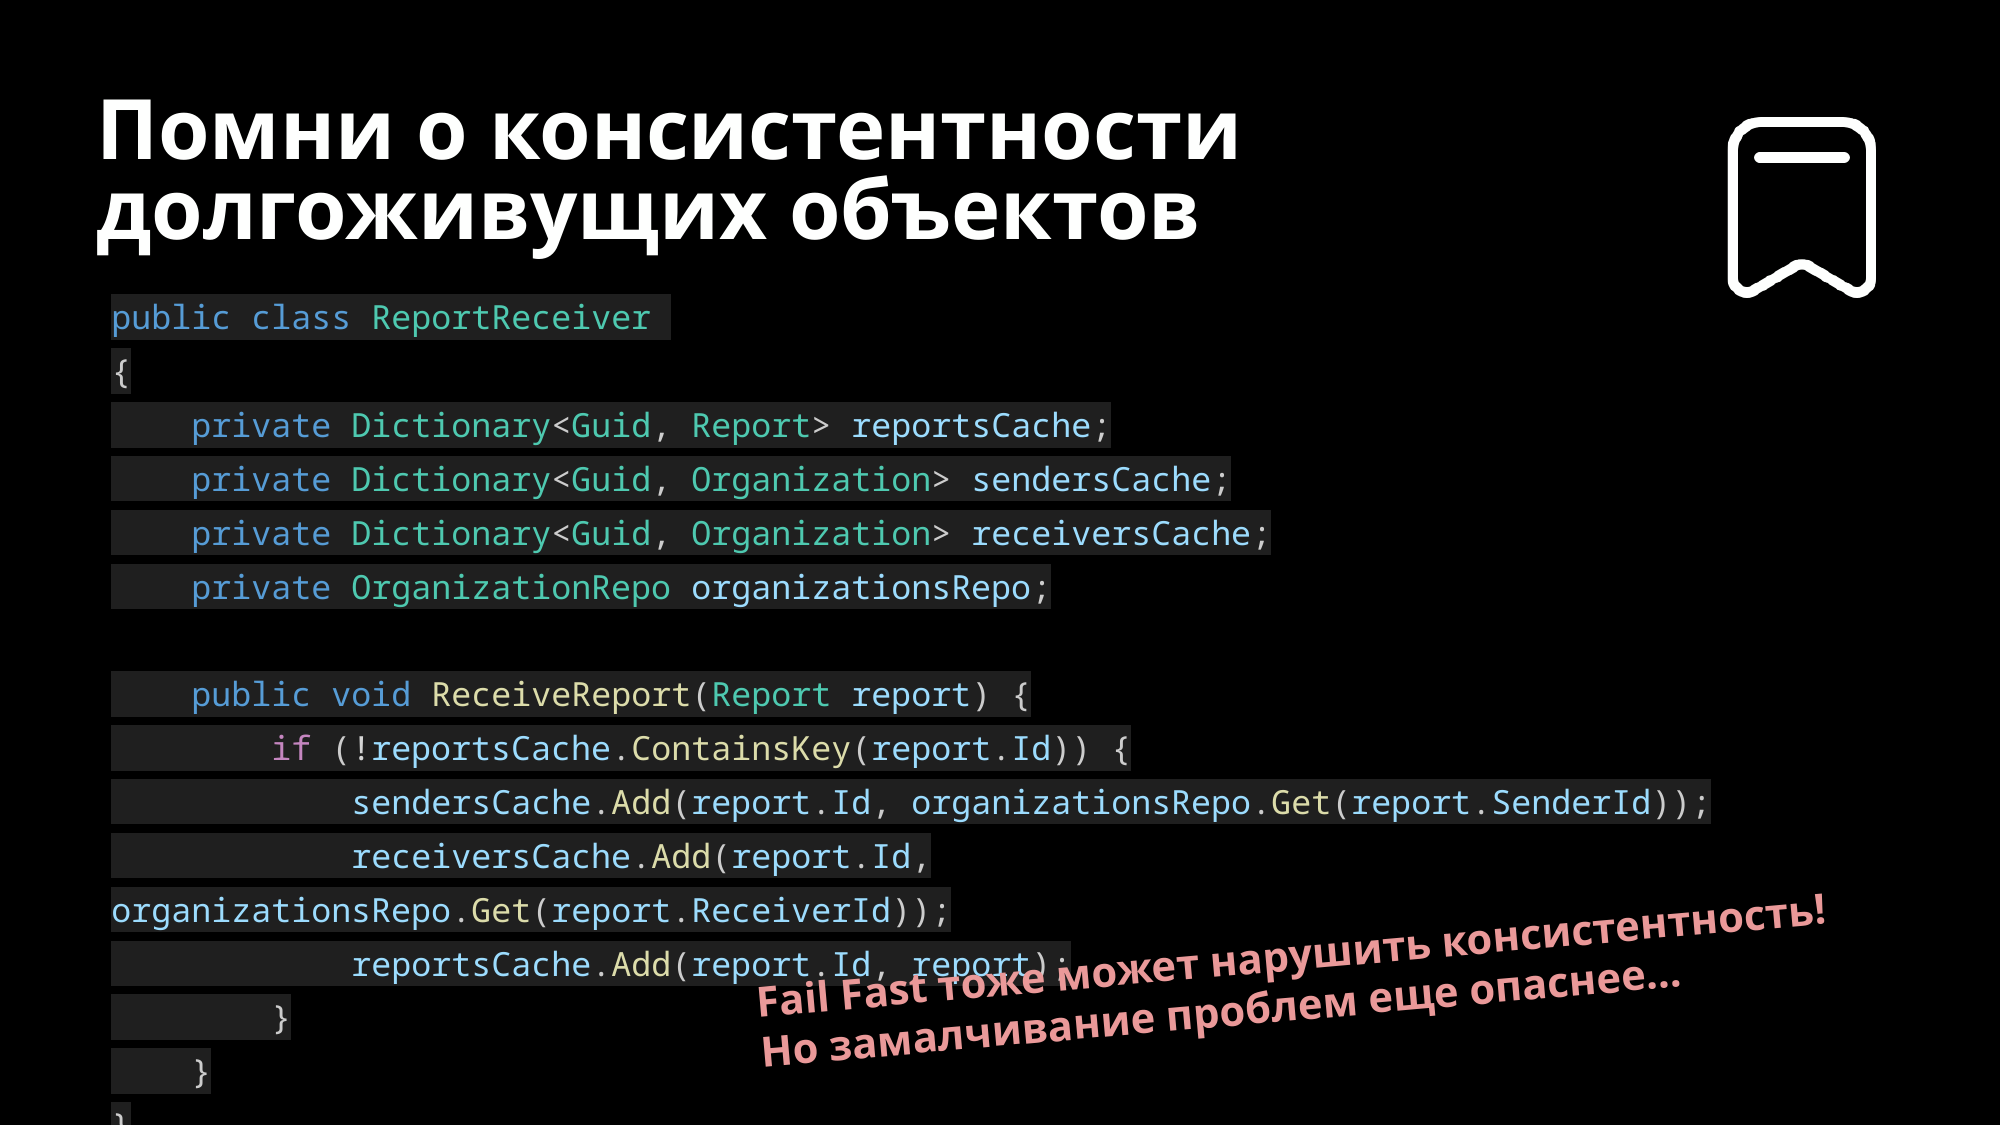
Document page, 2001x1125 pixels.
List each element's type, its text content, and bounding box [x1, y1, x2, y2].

picture [1688, 95, 1915, 322]
text_box Fail Fast тоже может нарушить консистентность! Но замалчивание проблем еще опаснее… [737, 859, 1915, 1092]
title Помни о консистентности долгоживущих объектов [96, 95, 1686, 267]
text_box public class ReportReceiver { private Dictionary<Guid, Report> reportsCache; private Dictionary<Guid, Organization> sendersCache; private Dictionary<Guid, Organization> receiversCache; private OrganizationRepo organizationsRepo; public void ReceiveReport(Report report) { if (!reportsCache.ContainsKey(report.Id)) { sendersCache.Add(report.Id, organizationsRepo.Get(report.SenderId)); receiversCache.Add(report.Id, organizationsRepo.Get(report.ReceiverId)); reportsCache.Add(report.Id, report); } } } [96, 267, 1735, 1125]
